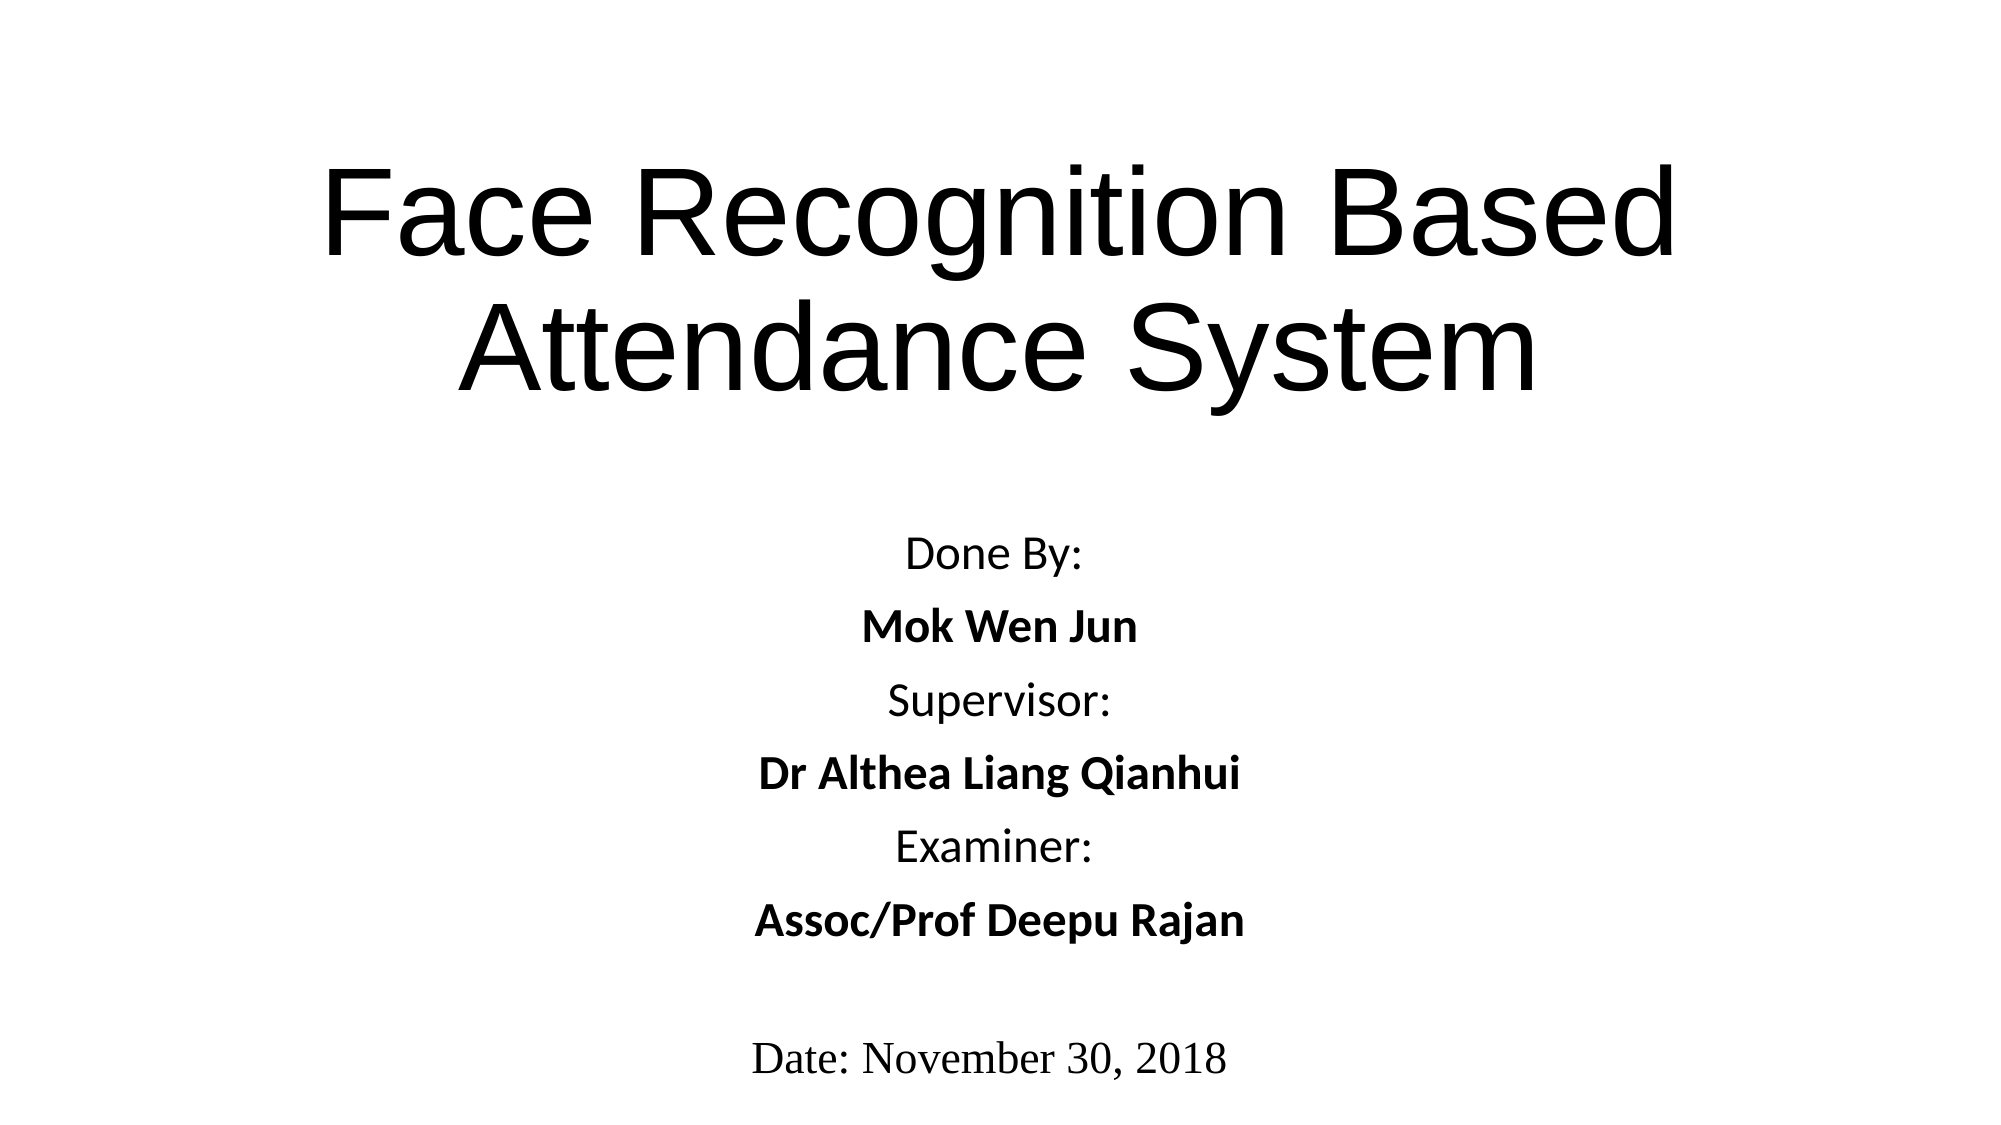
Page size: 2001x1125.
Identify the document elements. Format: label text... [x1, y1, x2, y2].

title Face Recognition Based Attendance System [249, 33, 1750, 426]
text_box Date: November 30, 2018 [736, 1020, 1264, 1091]
subtitle Done By: Mok Wen Jun Supervisor: Dr Althea Liang Qianhui Examiner: Assoc/Prof Deepu Rajan [249, 519, 1750, 958]
